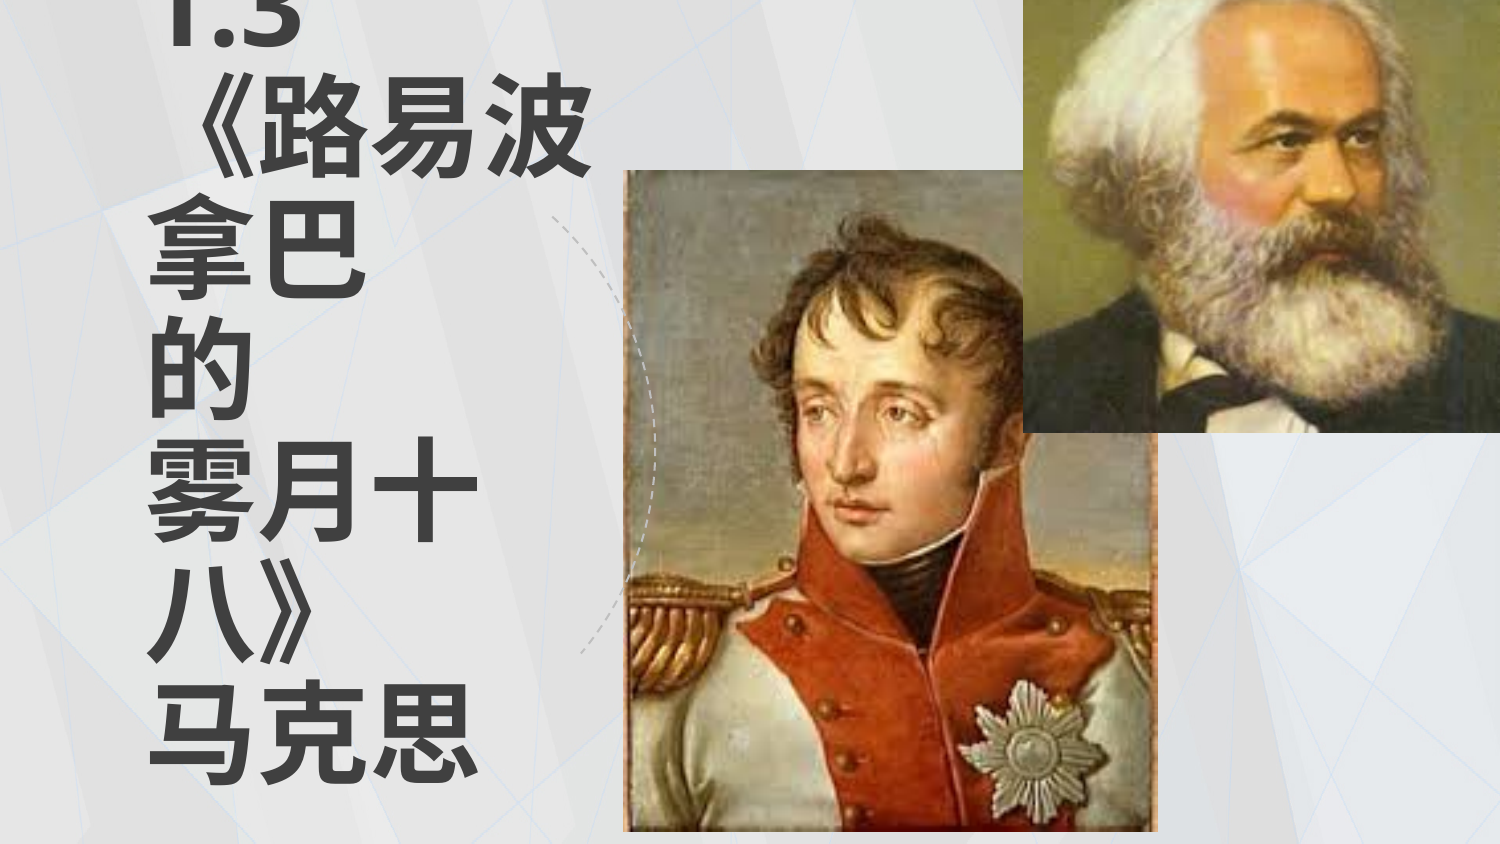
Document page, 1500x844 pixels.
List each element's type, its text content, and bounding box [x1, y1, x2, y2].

picture [0, 0, 1500, 844]
title 1.3 《路易波拿巴 的 雾月十八》 马克思 [129, 50, 704, 700]
text_box [339, 216, 623, 654]
